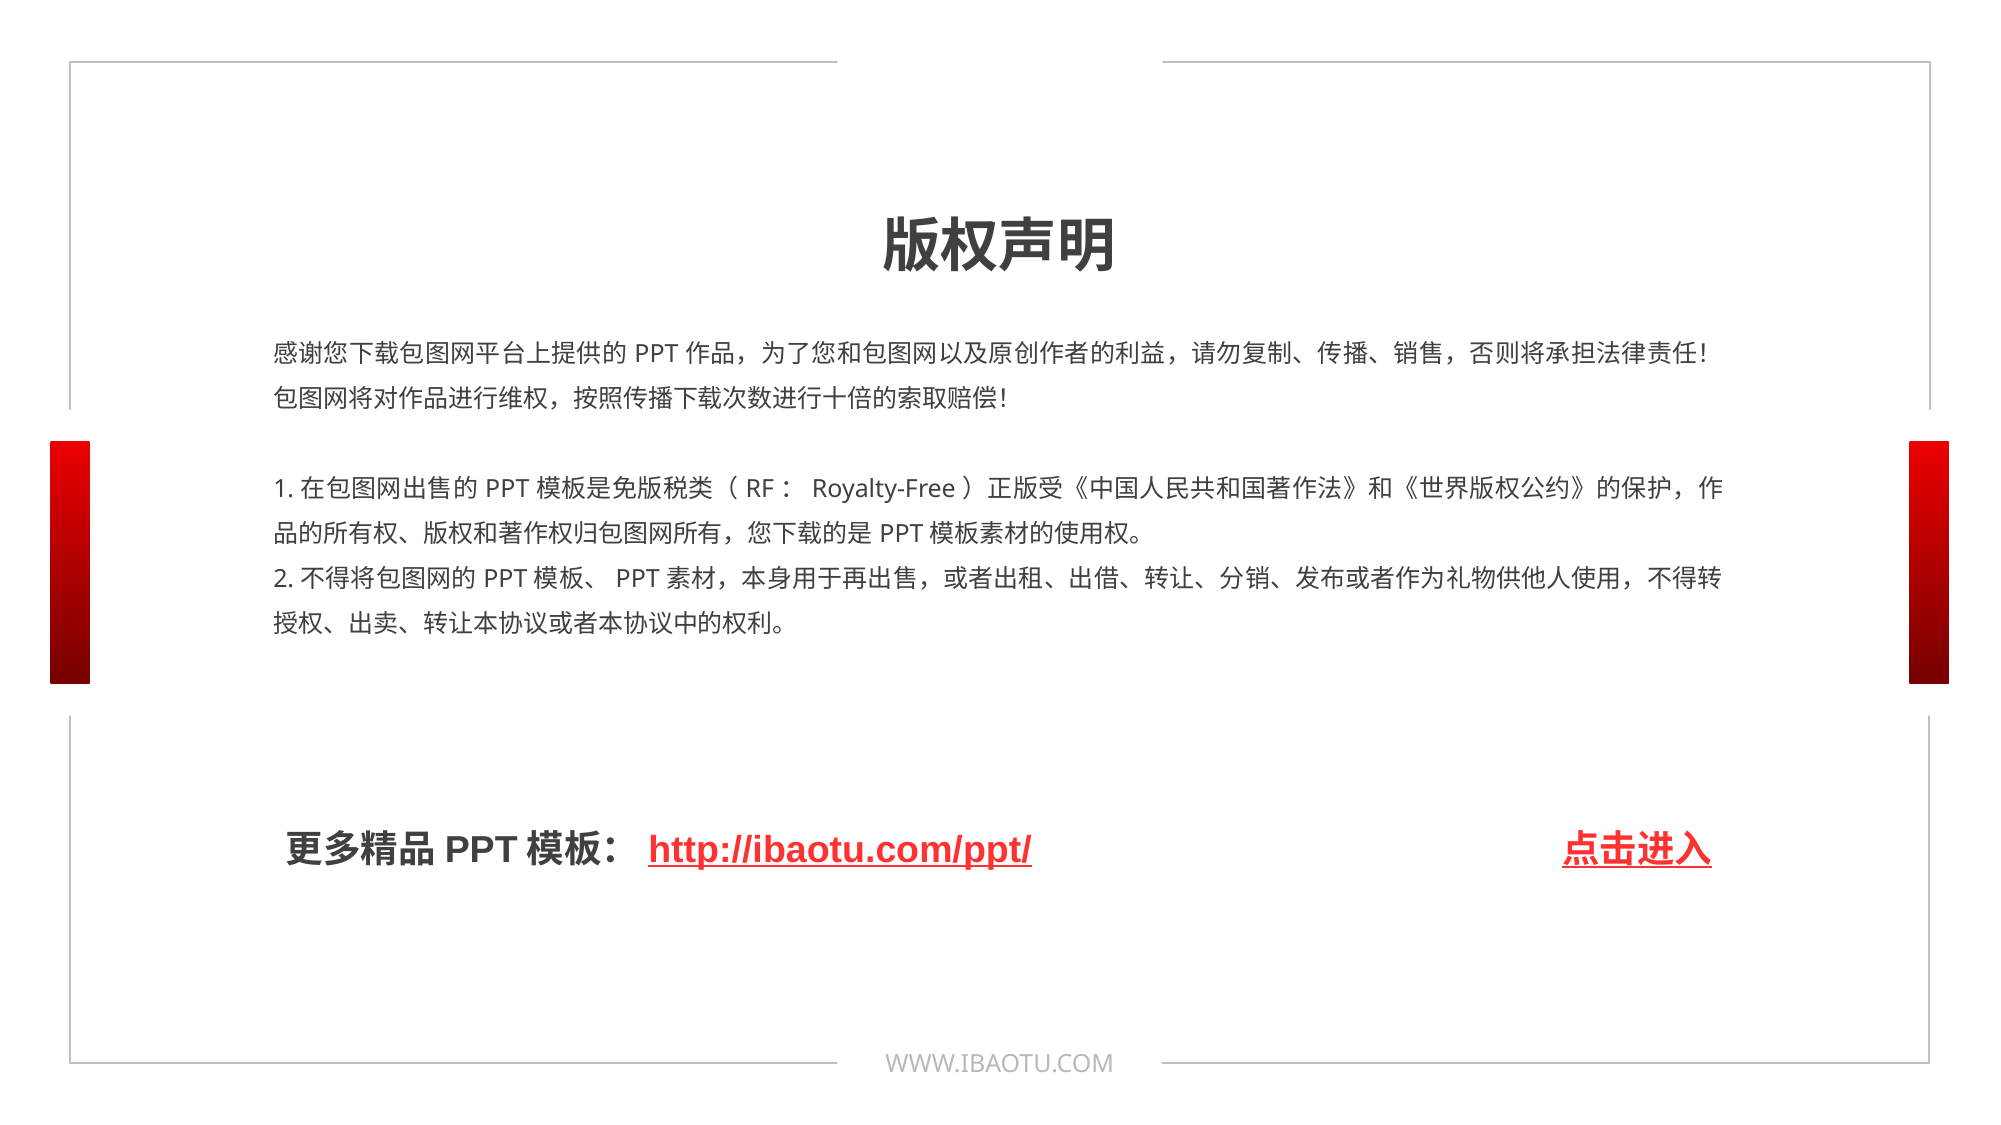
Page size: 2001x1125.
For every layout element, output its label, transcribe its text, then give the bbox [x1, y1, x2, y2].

text_box 更多精品PPT模板：http://ibaotu.com/ppt/ [271, 817, 1469, 878]
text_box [1527, 817, 1752, 879]
text_box 版权声明 感谢您下载包图网平台上提供的PPT作品，为了您和包图网以及原创作者的利益，请勿复制、传播、销售，否则将承担法律责任！包图网将对作品进行维权，按照传播下载次数进行十倍的索取赔偿！ 1.在包图网出售的PPT模板是免版税类（RF：Royalty-Free）正版受《中国人民共和国著作法》和《世界版权公约》的保护，作品的所有权、版权和著作权归包图网所有，您下载的是PPT模板素材的使用权。 2.不得将包图网的PPT模板、PPT素材，本身用于再出售，或者出租、出借、转让、分销、发布或者作为礼物供他人使用，不得转授权、出卖、转让本协议或者本协议中的权利。 [258, 165, 1739, 645]
